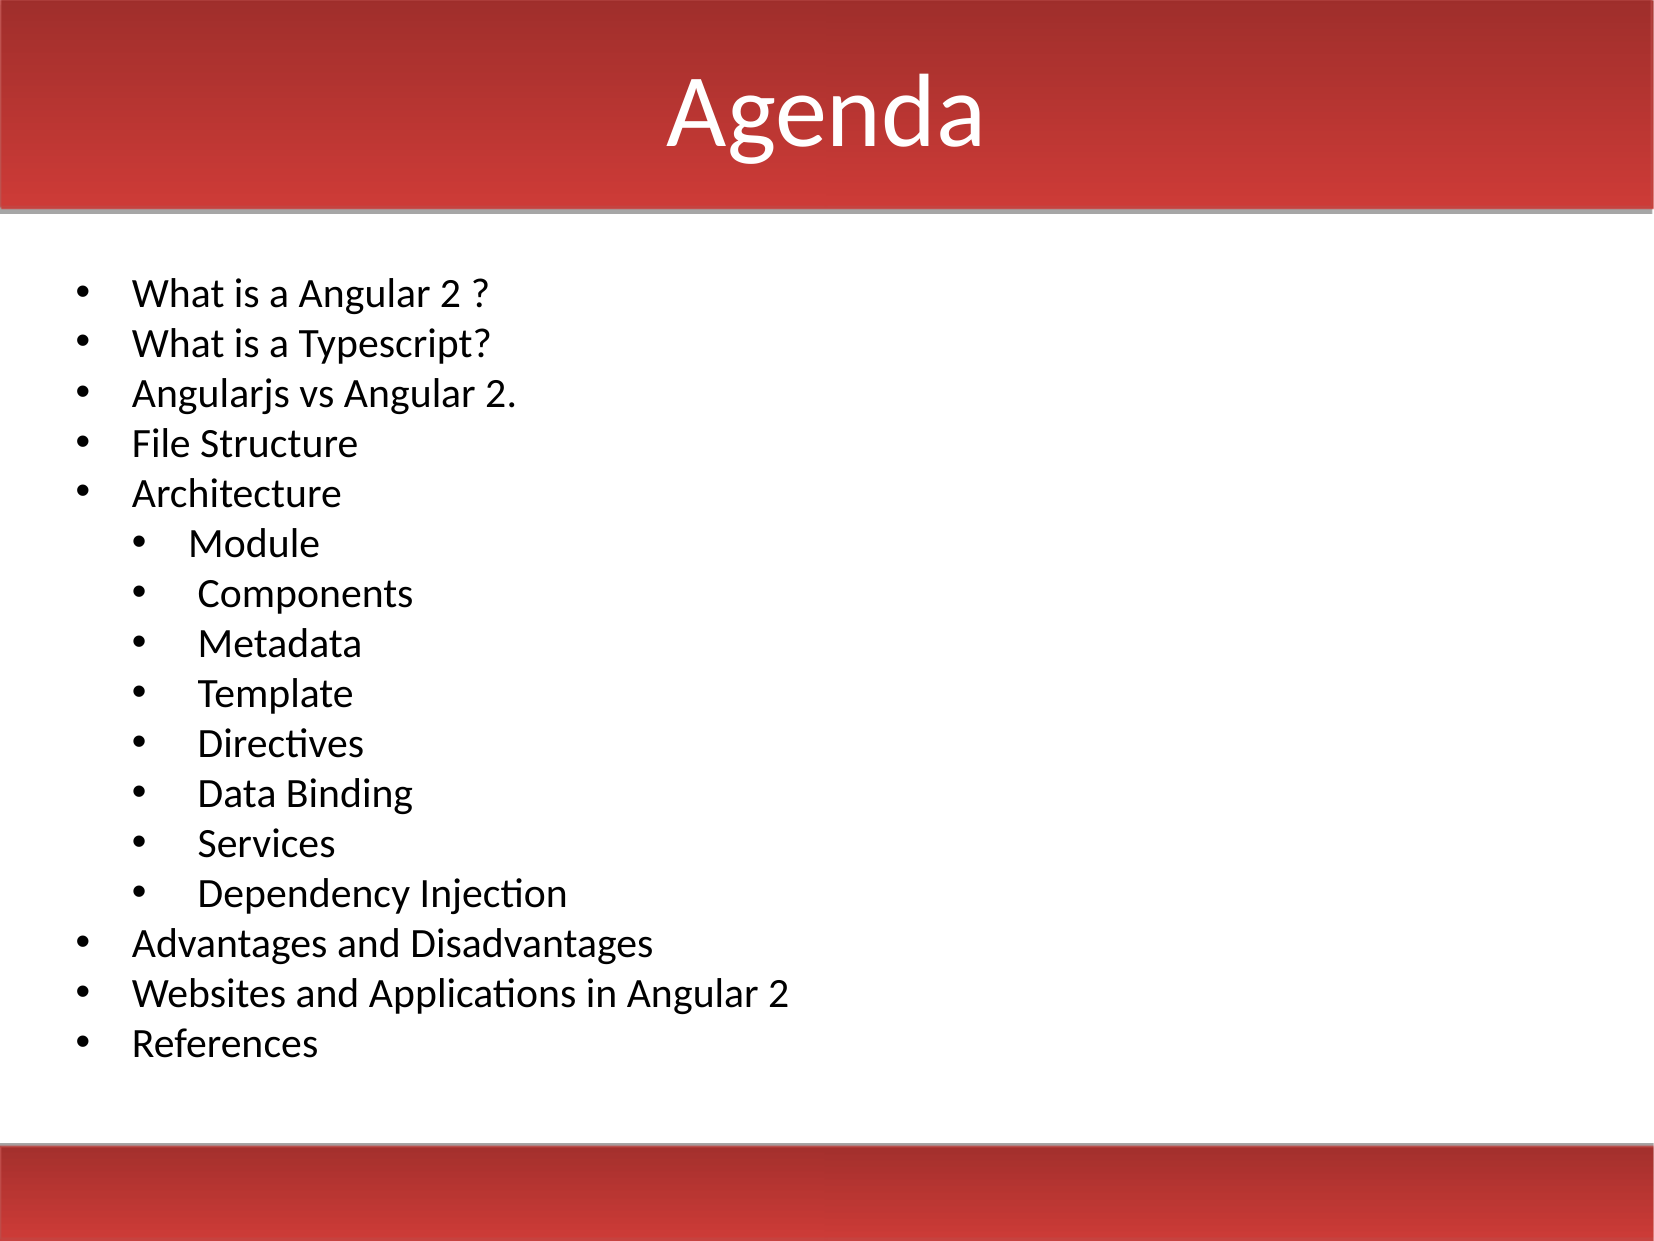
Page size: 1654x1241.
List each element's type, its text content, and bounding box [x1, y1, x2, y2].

picture [0, 1143, 1654, 1241]
text_box Agenda [58, 31, 1595, 178]
picture [0, 0, 1654, 214]
text_box What is a Angular 2 ? What is a Typescript? Angularjs vs Angular 2. File Structure Architecture Module Components Metadata Template Directives Data Binding Services Dependency Injection Advantages and Disadvantages Websites and Applications in Angular 2 References [58, 265, 1595, 1085]
